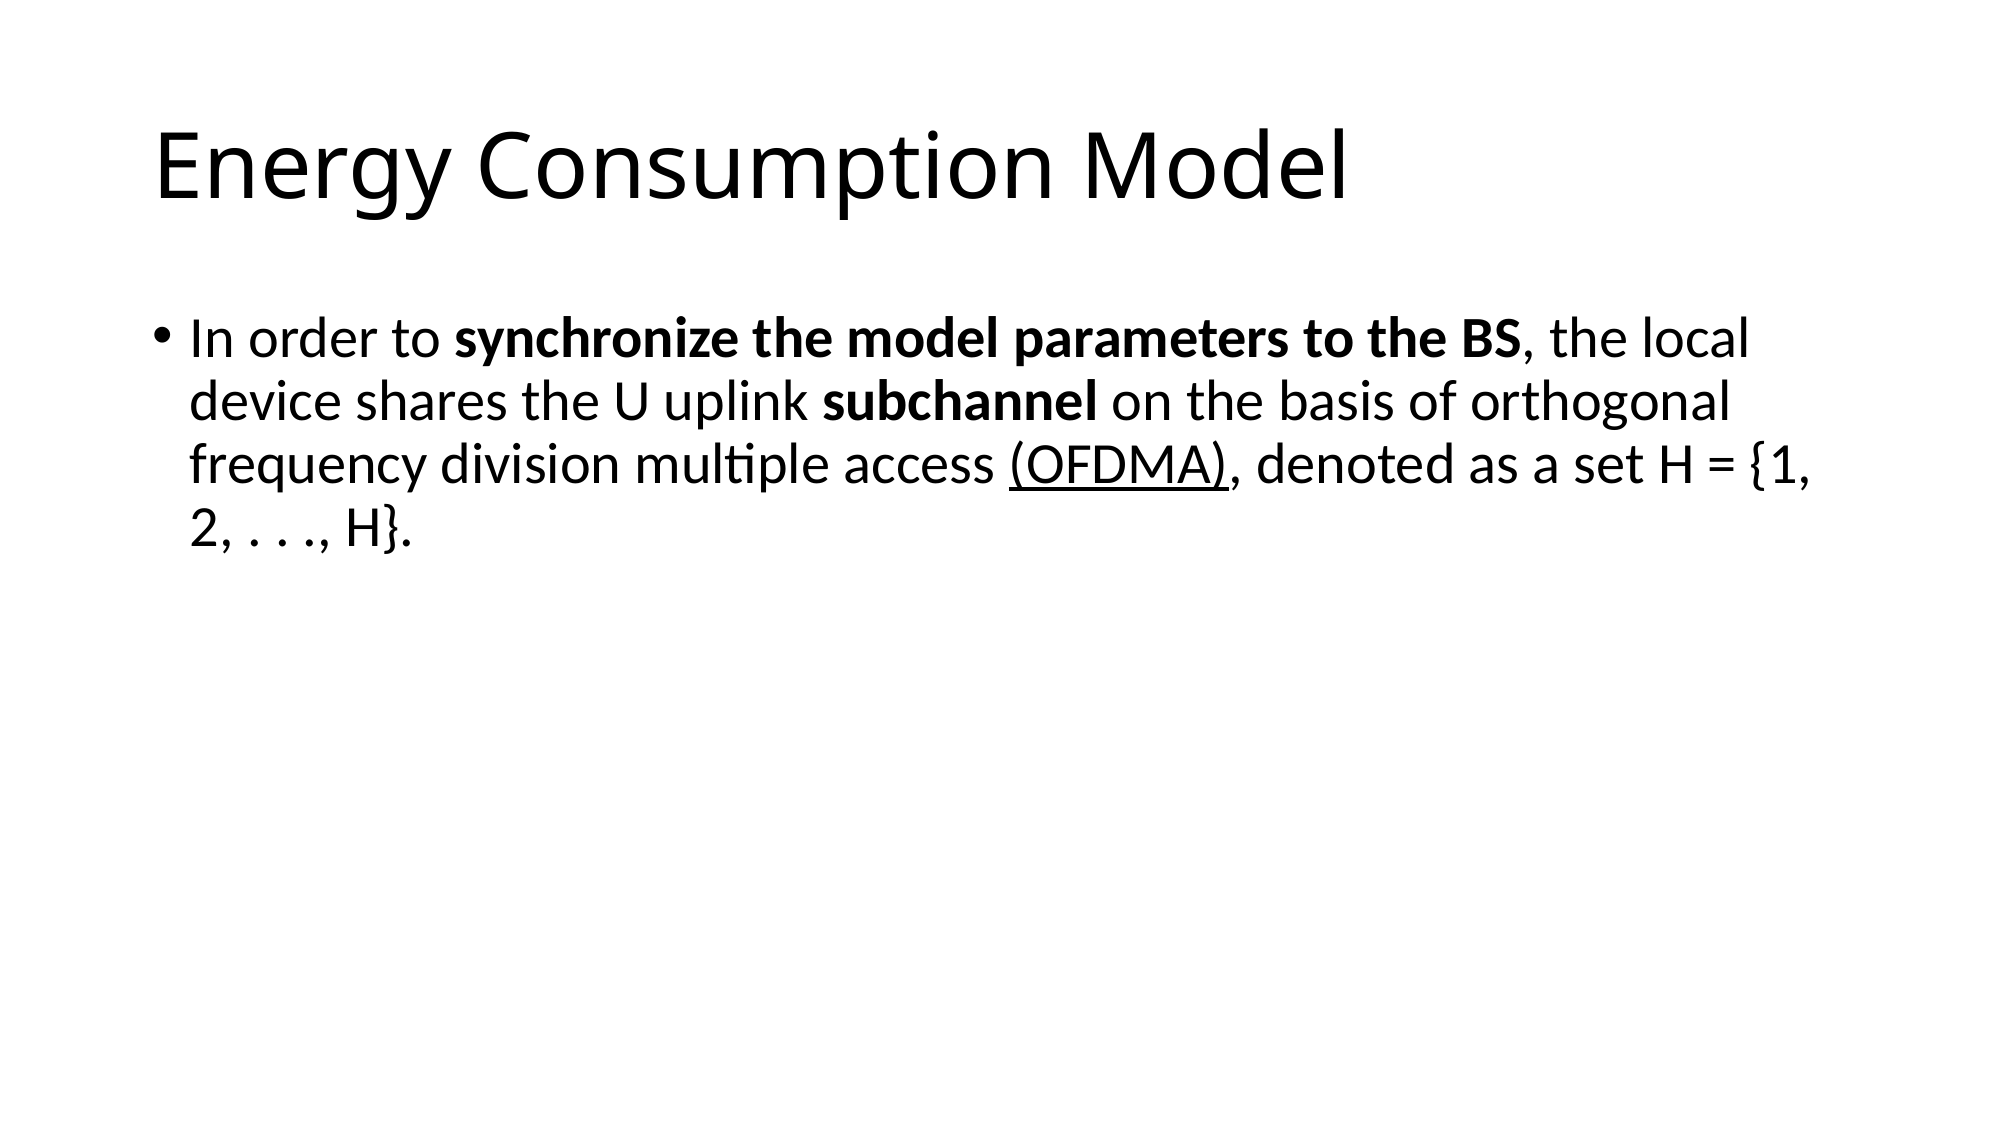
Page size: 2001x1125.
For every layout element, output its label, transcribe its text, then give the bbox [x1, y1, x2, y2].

title Energy Consumption Model [137, 59, 1863, 278]
list In order to synchronize the model parameters to the BS, the local device shares the U uplink subchannel on the basis of orthogonal frequency division multiple access (OFDMA), denoted as a set H = {1, 2, . . ., H}. [137, 299, 1863, 1014]
